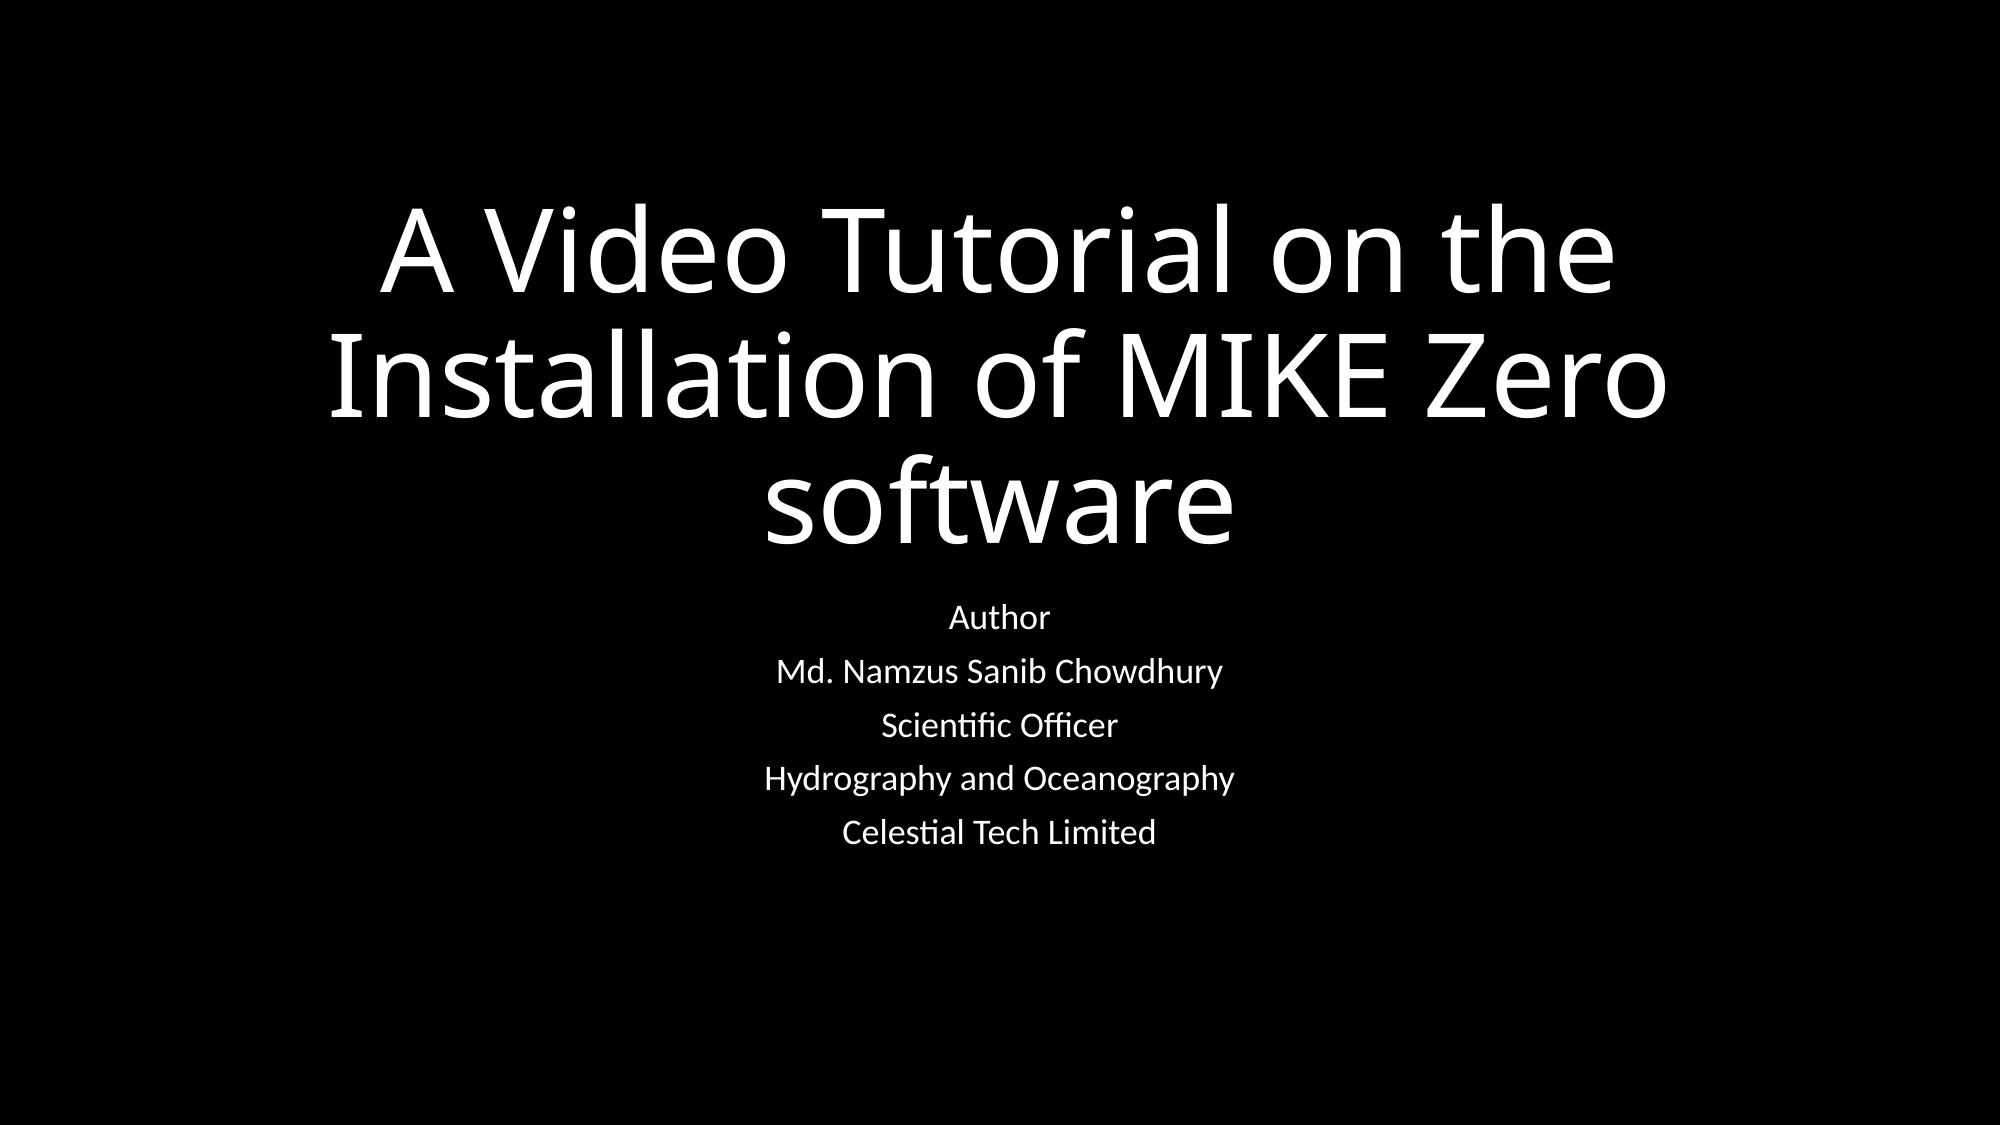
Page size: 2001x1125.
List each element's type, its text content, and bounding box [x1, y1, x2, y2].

title A Video Tutorial on the Installation of MIKE Zero software [249, 184, 1750, 576]
subtitle Author Md. Namzus Sanib Chowdhury Scientific Officer Hydrography and Oceanography Celestial Tech Limited [249, 590, 1750, 863]
